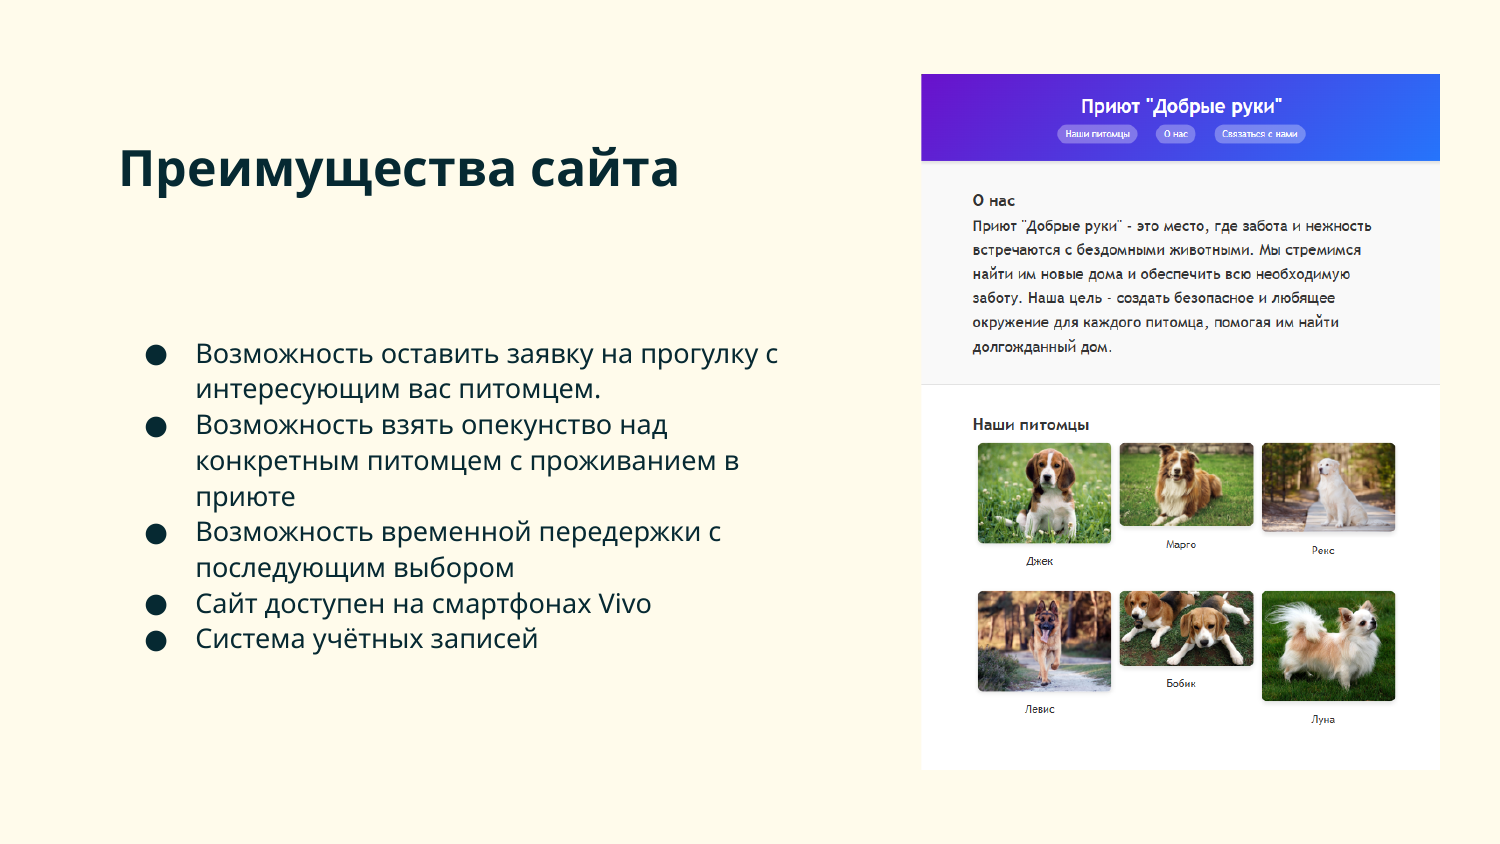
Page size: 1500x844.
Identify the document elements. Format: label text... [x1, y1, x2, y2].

subtitle Возможность оставить заявку на прогулку с интересующим вас питомцем. Возможность взять опекунство над конкретным питомцем с проживанием в приюте Возможность временной передержки с последующим выбором Сайт доступен на смартфонах Vivo Система учётных записей [105, 317, 817, 777]
title Преимущества сайта [103, 106, 916, 226]
picture [921, 73, 1441, 770]
